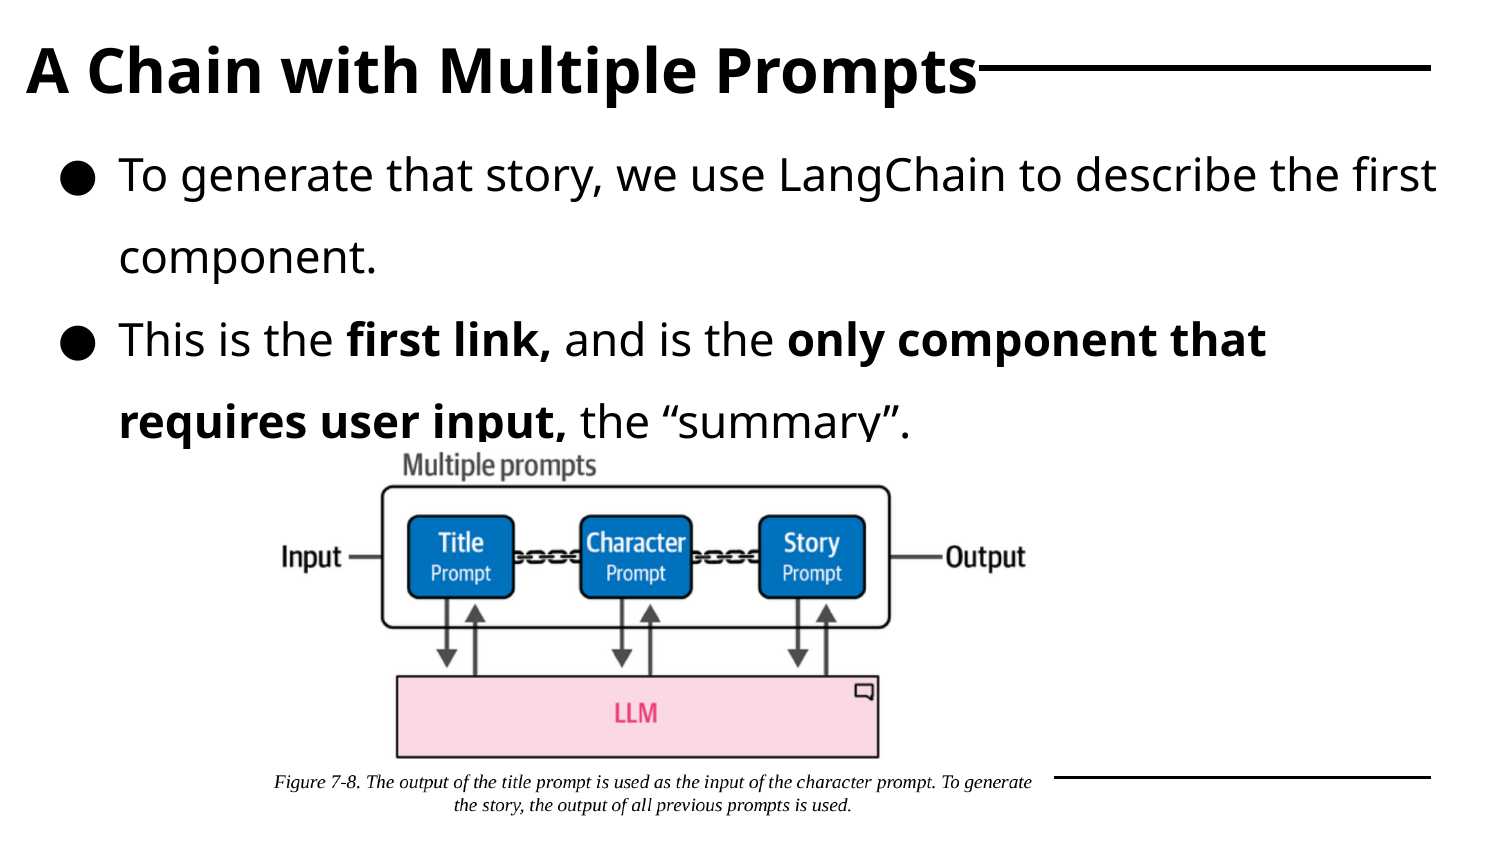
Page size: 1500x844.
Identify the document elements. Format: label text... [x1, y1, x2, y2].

picture [273, 442, 1054, 821]
title A Chain with Multiple Prompts [11, 16, 1465, 134]
text_box To generate that story, we use LangChain to describe the first component. This is the first link, and is the only component that requires user input, the “summary”. [28, 102, 1482, 746]
